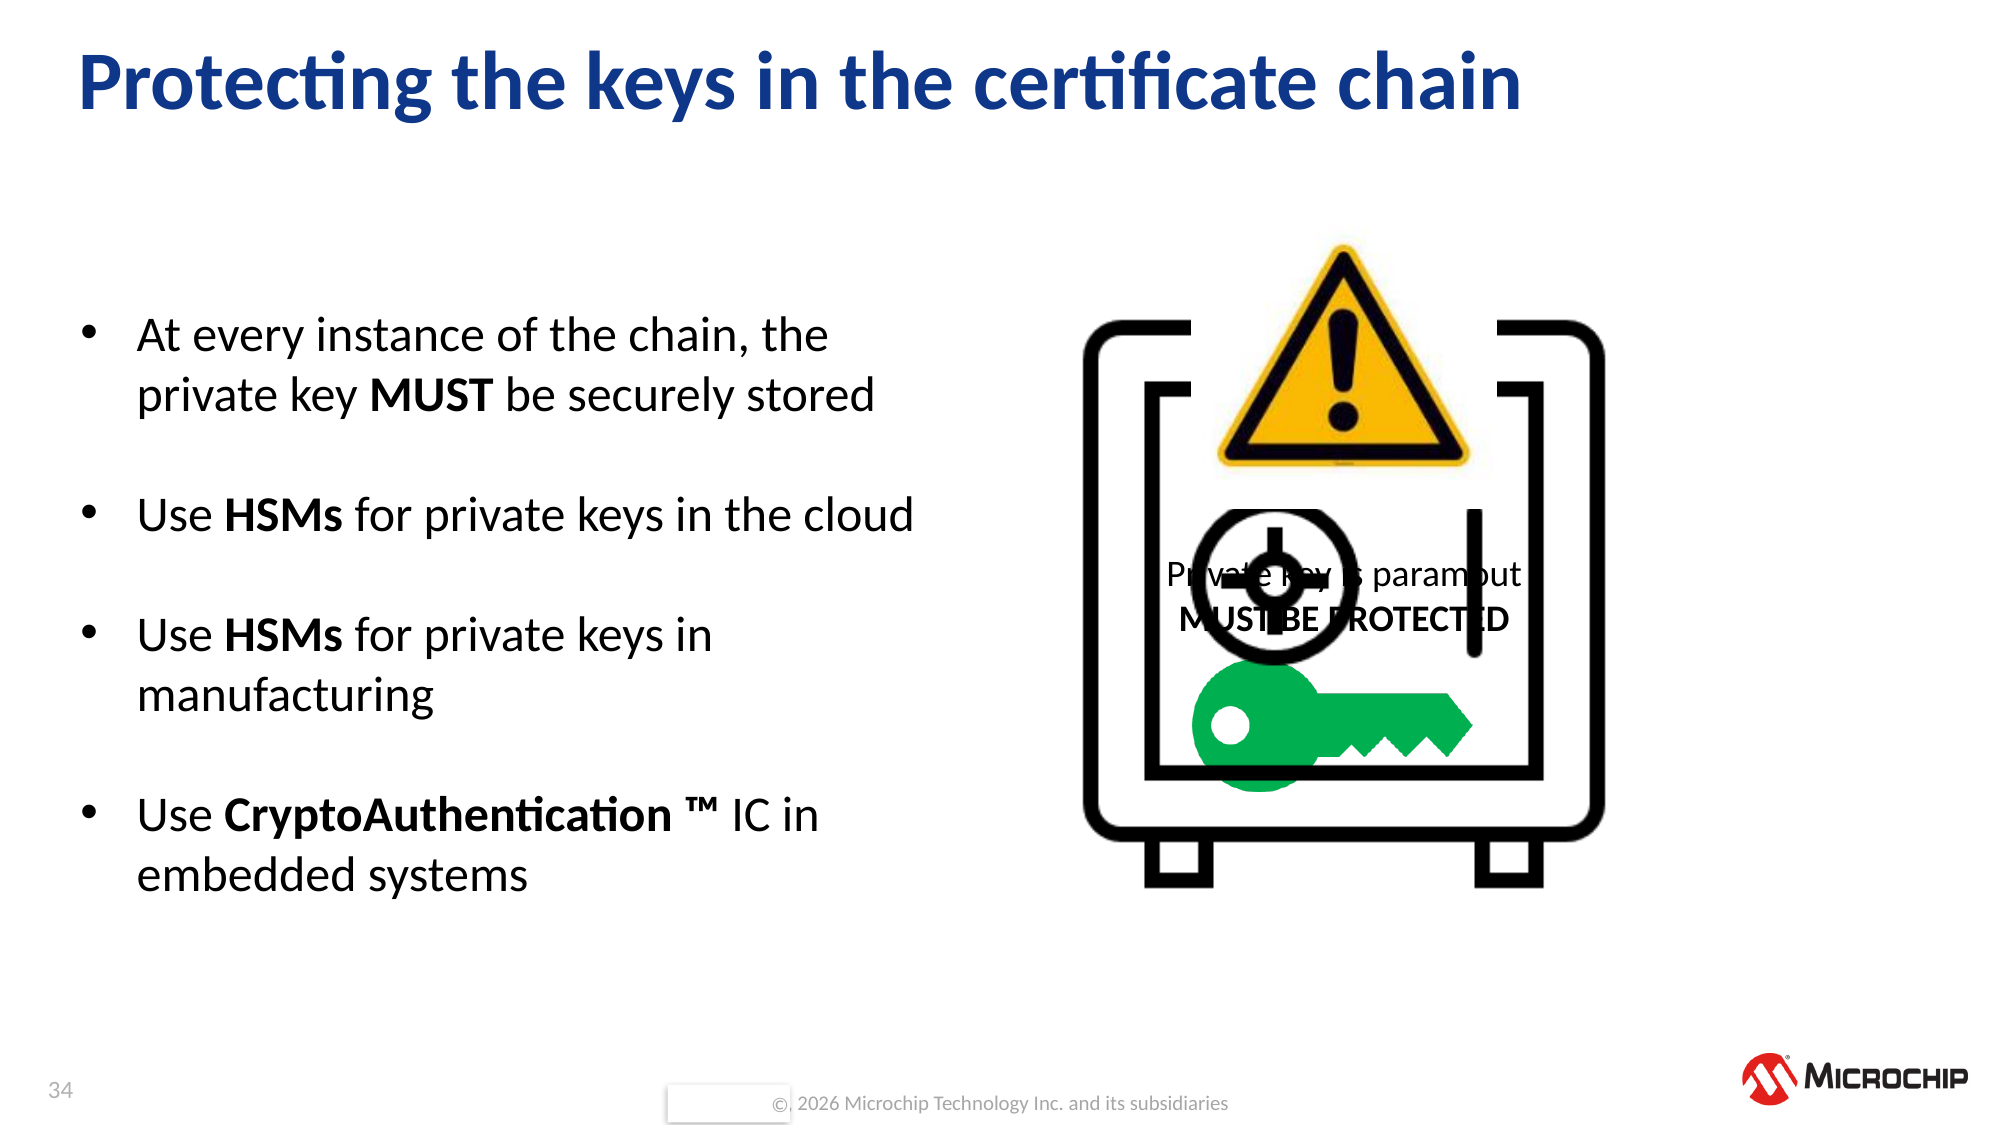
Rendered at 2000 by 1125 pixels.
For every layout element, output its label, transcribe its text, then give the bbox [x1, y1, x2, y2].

slide_number 34 [25, 1058, 89, 1119]
text_box At every instance of the chain, the private key MUST be securely stored Use HSMs for private keys in the cloud Use HSMs for private keys in manufacturing Use CryptoAuthentication ™ IC in embedded systems [65, 293, 962, 909]
title Protecting the keys in the certificate chain [58, 15, 1929, 144]
picture [975, 202, 1713, 973]
picture [1736, 1049, 1974, 1109]
